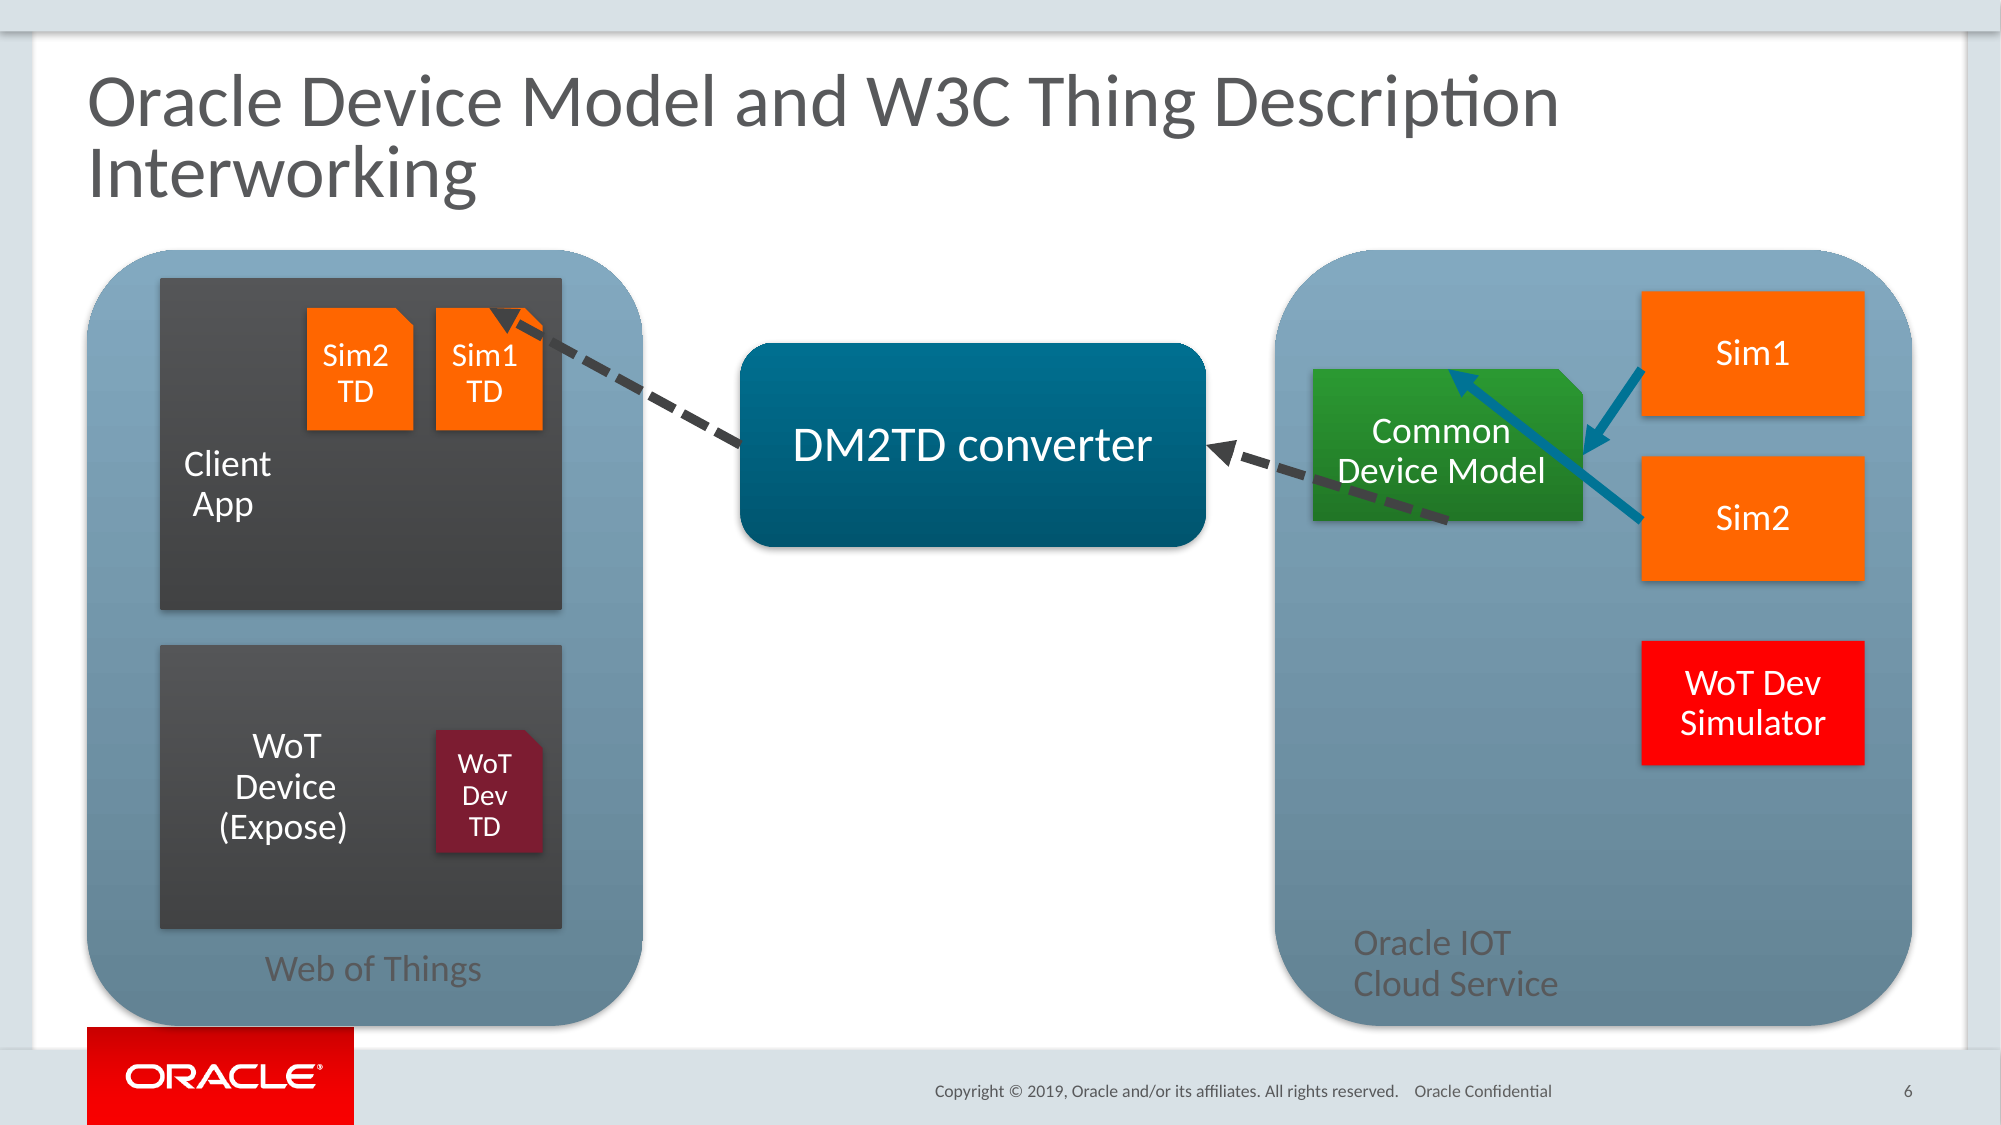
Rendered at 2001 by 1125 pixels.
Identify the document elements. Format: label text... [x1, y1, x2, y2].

text_box Common Device Model [1313, 369, 1577, 521]
text_box Web of Things [264, 949, 499, 1012]
text_box WoT Device (Expose) [160, 645, 562, 929]
text_box WoT Dev Simulator [1641, 640, 1865, 766]
text_box Sim2 TD [307, 307, 414, 431]
text_box DM2TD converter [740, 342, 1206, 548]
picture [87, 1027, 354, 1125]
text_box Sim1 TD [436, 307, 543, 431]
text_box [1582, 444, 1642, 522]
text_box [1582, 368, 1642, 444]
text_box WoT Dev TD [436, 730, 543, 853]
text_box Sim1 [1641, 291, 1865, 416]
footer Oracle Confidential [1414, 1075, 1850, 1106]
text_box [1274, 249, 1913, 1026]
text_box Client App [160, 278, 562, 610]
text_box Sim2 [1641, 456, 1865, 581]
title Oracle Device Model and W3C Thing Description Interworking [87, 66, 1913, 213]
slide_number 6 [1850, 1075, 1913, 1106]
text_box Oracle IOT Cloud Service [1353, 923, 1641, 1012]
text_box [542, 368, 741, 446]
text_box [87, 249, 644, 1026]
